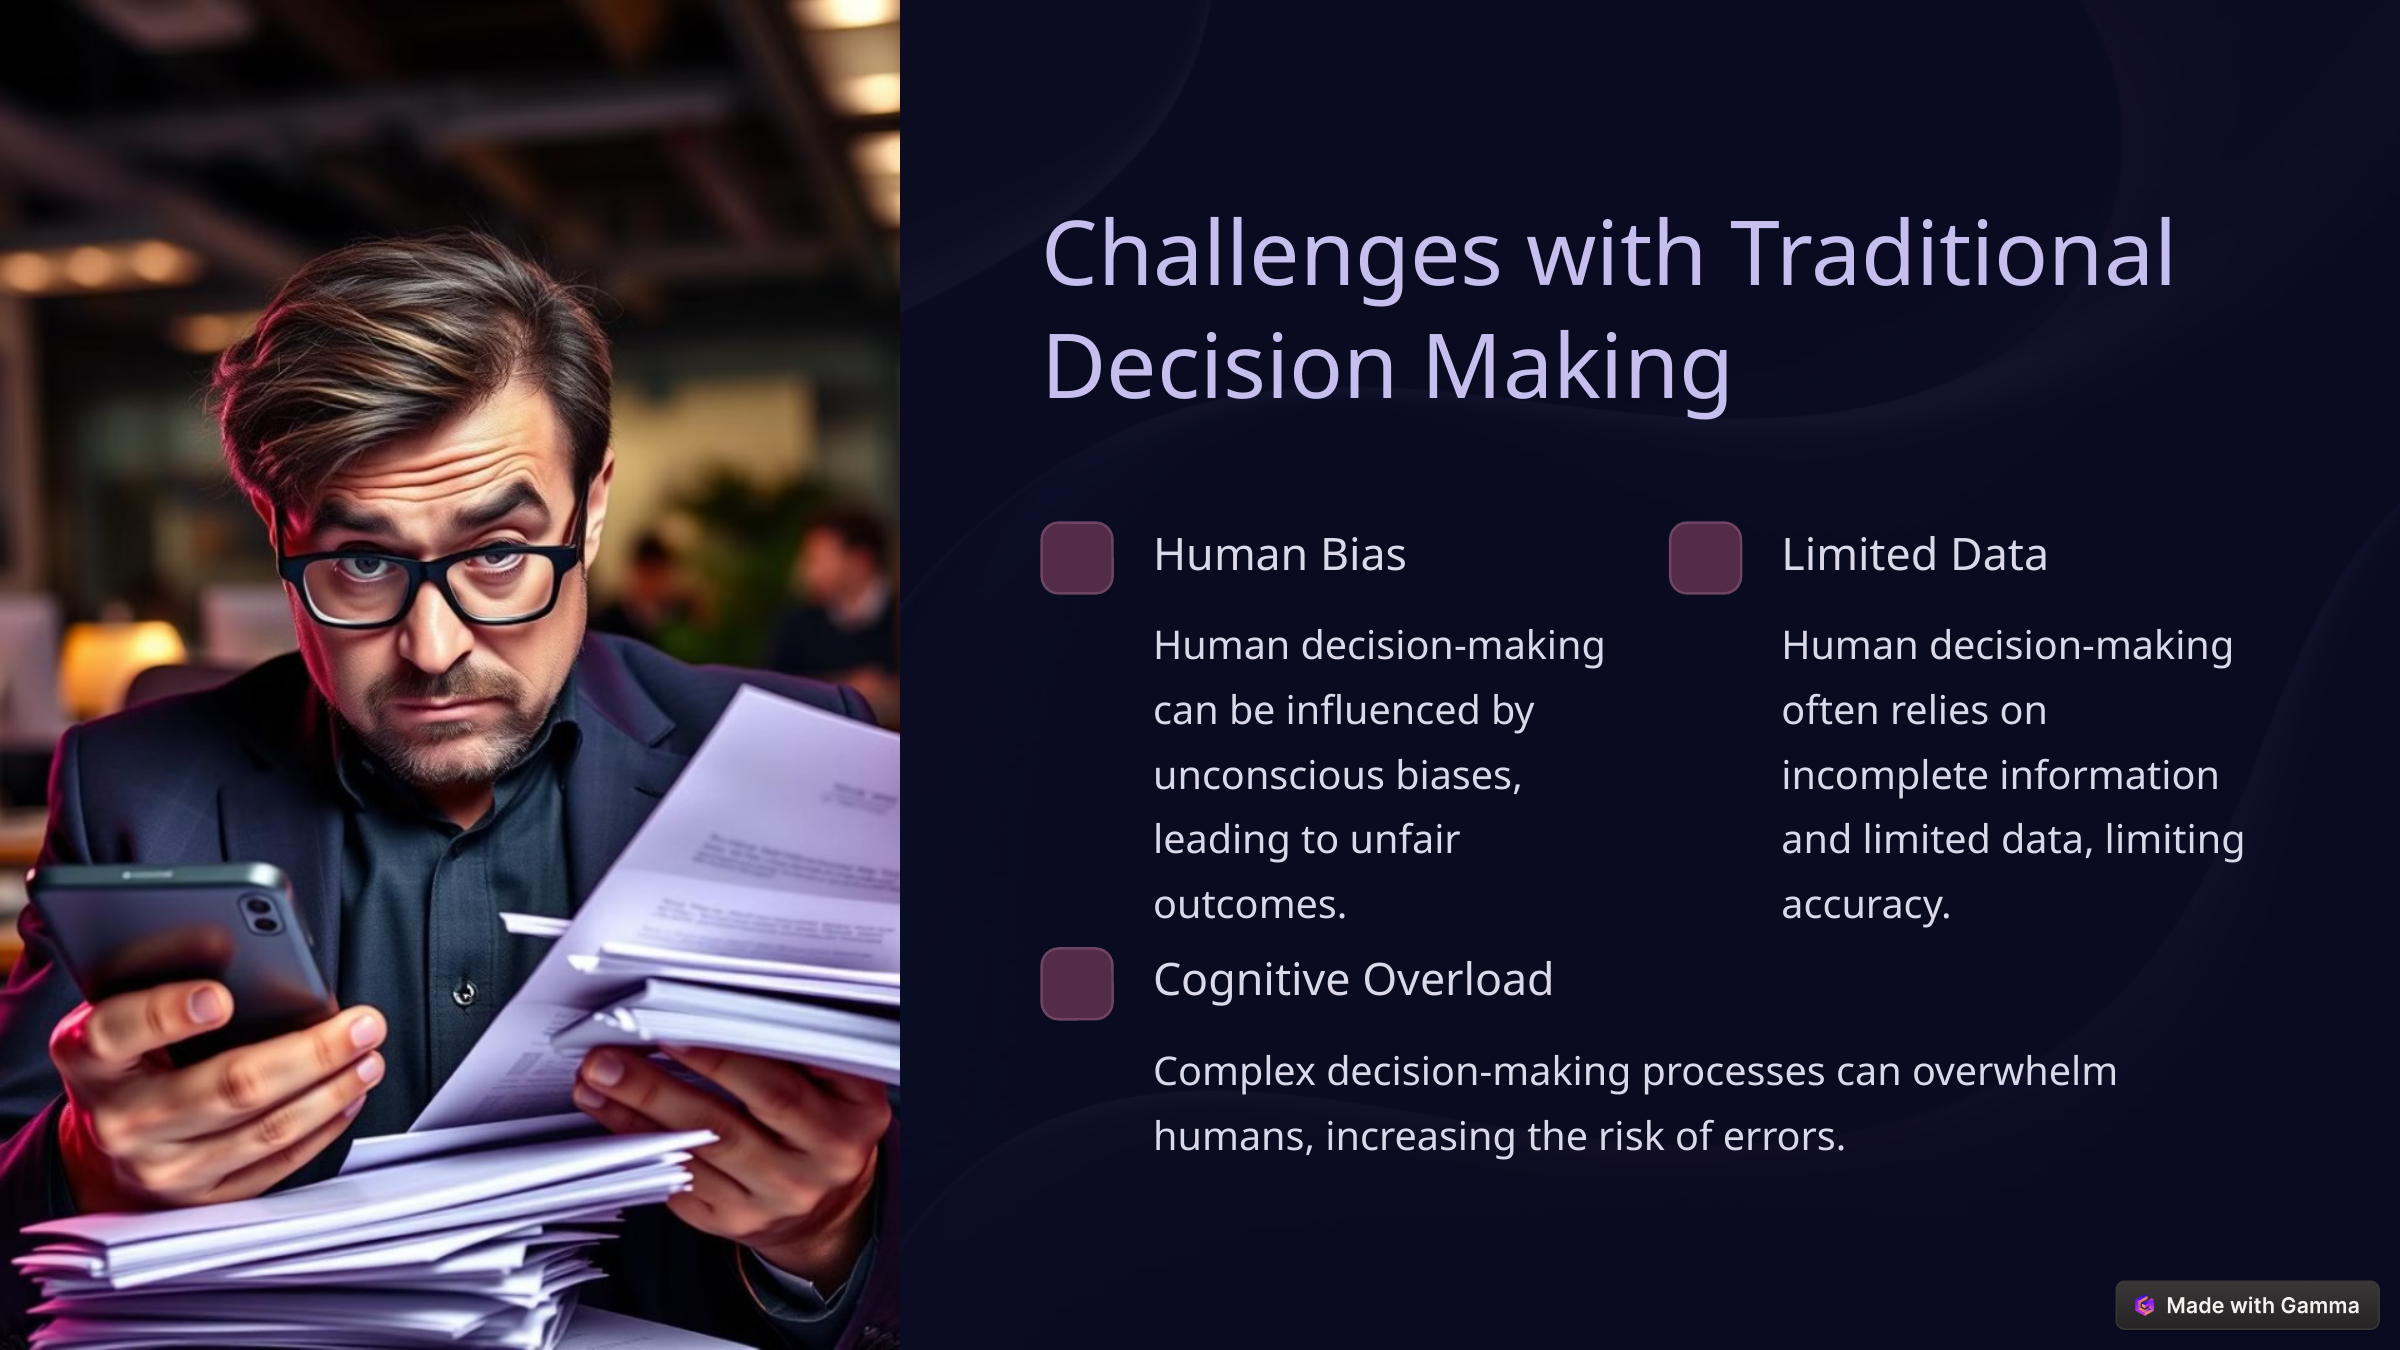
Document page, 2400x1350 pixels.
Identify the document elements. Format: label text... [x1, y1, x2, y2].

text_box Human decision-making can be influenced by unconscious biases, leading to unfair outcomes. [1153, 603, 1630, 863]
text_box Challenges with Traditional Decision Making [1041, 191, 2259, 417]
text_box Human Bias [1153, 522, 1603, 579]
text_box Human decision-making often relies on incomplete information and limited data, limiting accuracy. [1781, 603, 2259, 863]
text_box [1041, 948, 1113, 1020]
picture [0, 0, 900, 1350]
text_box Limited Data [1781, 522, 2232, 579]
text_box [1041, 522, 1113, 594]
text_box [1670, 522, 1742, 594]
picture [2106, 1271, 2389, 1339]
text_box Complex decision-making processes can overwhelm humans, increasing the risk of errors. [1153, 1028, 2259, 1159]
text_box Cognitive Overload [1153, 948, 1603, 1005]
